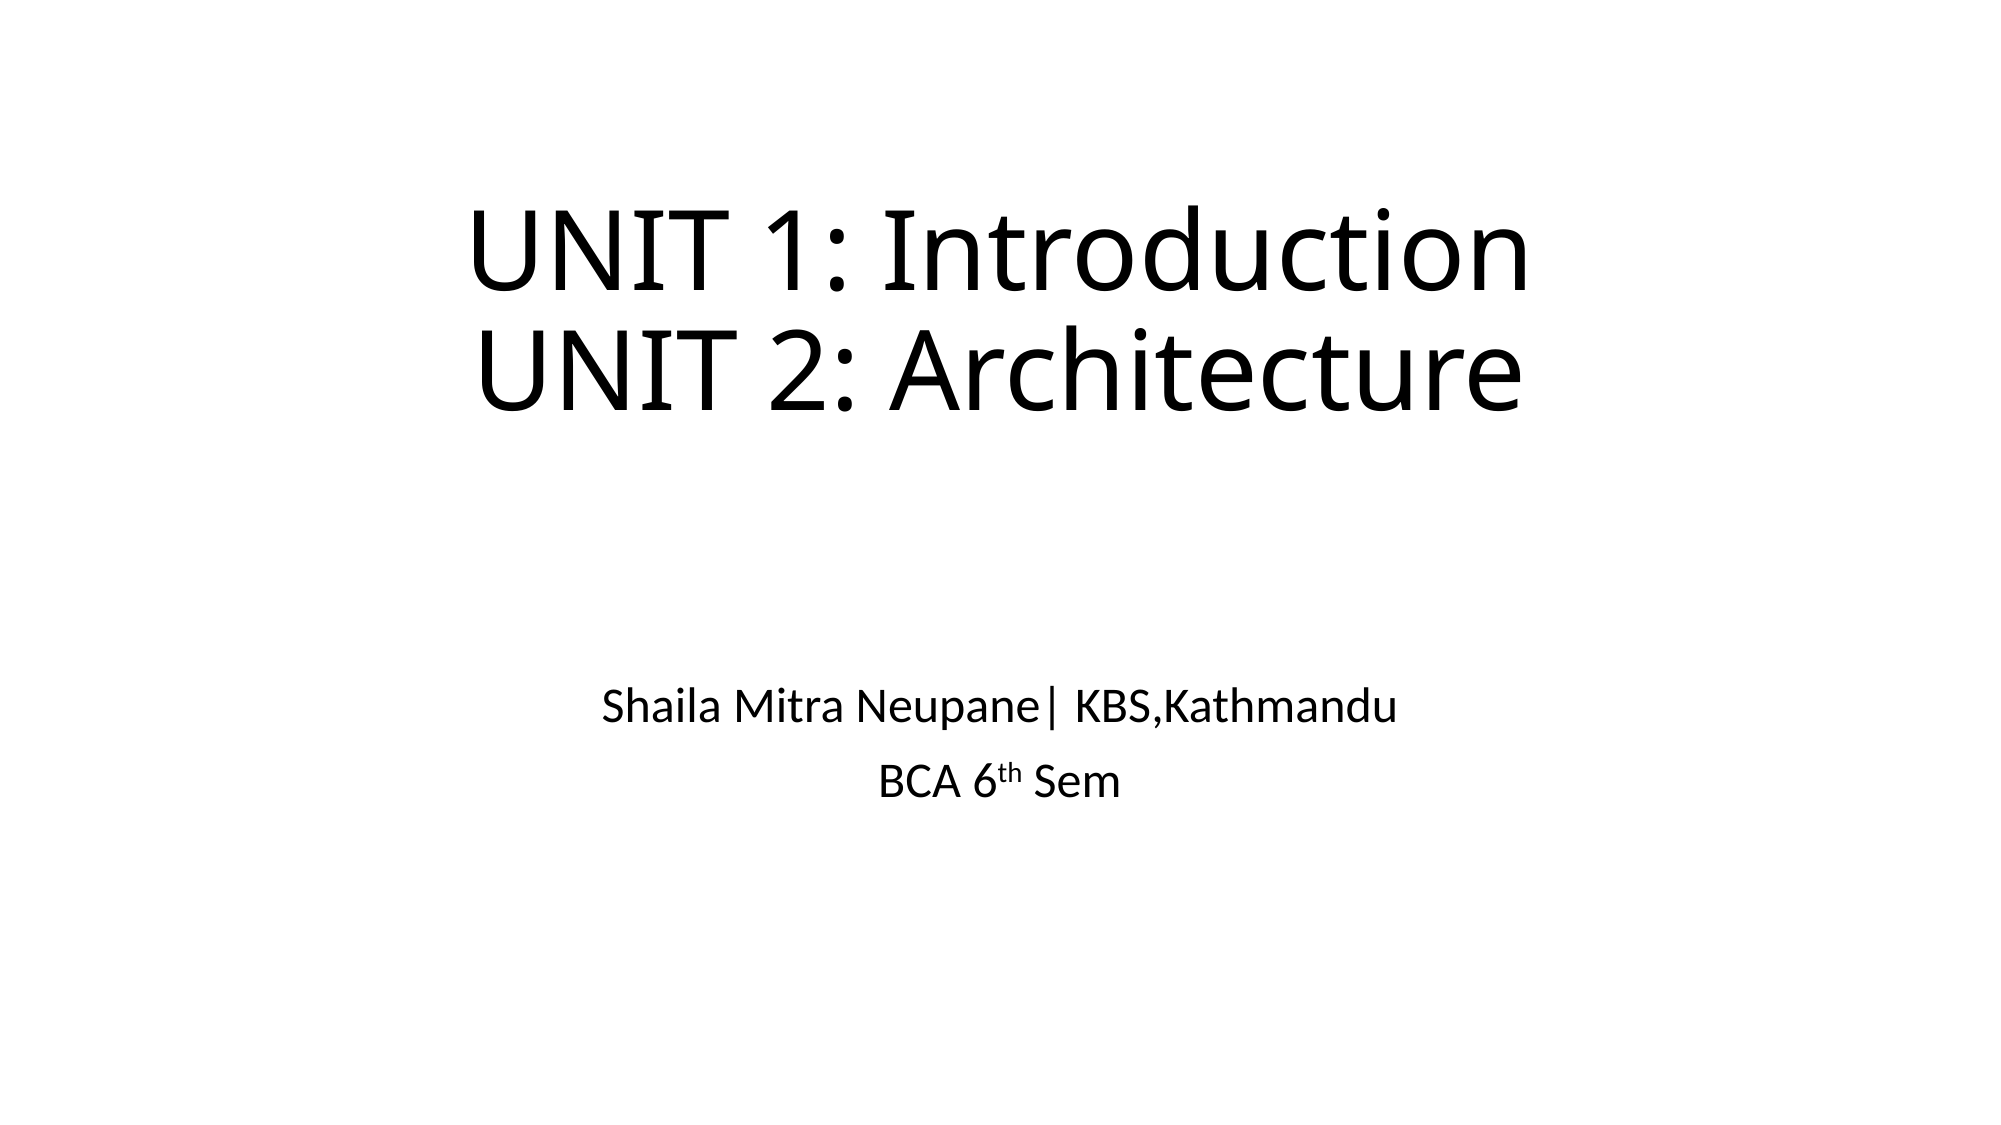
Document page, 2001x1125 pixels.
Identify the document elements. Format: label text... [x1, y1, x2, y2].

subtitle Shaila Mitra Neupane| KBS,Kathmandu BCA 6th Sem [249, 590, 1750, 863]
title UNIT 1: Introduction UNIT 2: Architecture [249, 184, 1750, 576]
